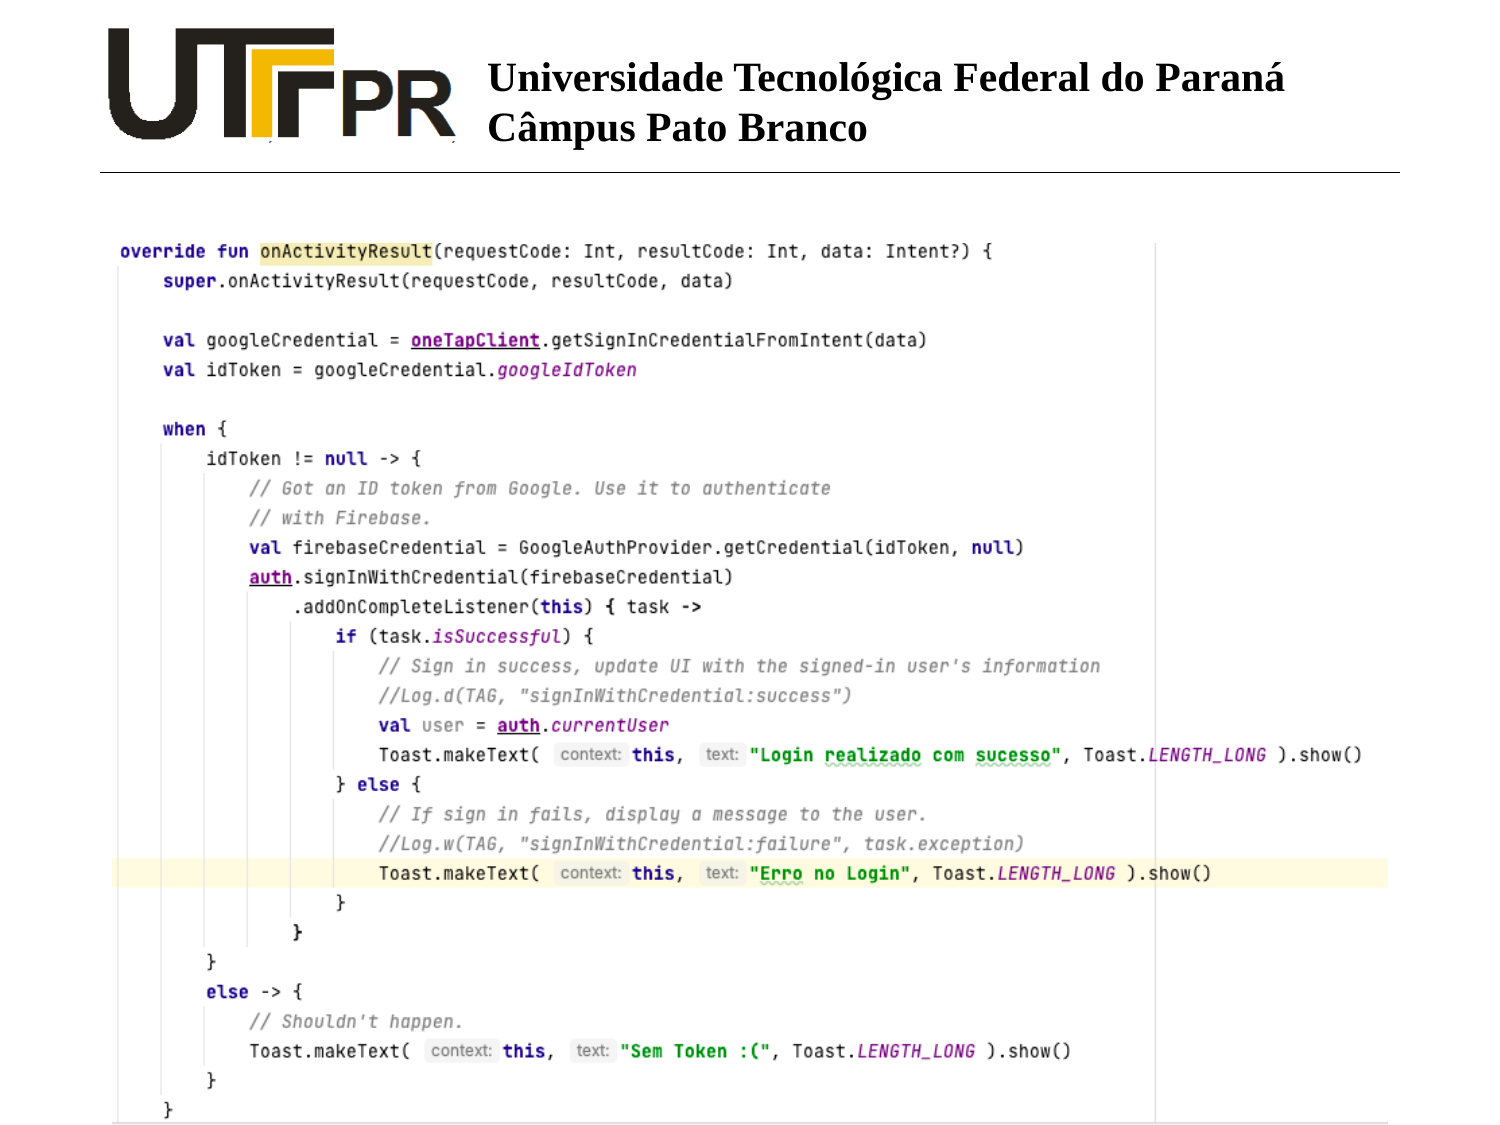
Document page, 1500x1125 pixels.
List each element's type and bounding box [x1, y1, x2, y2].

picture [112, 242, 1388, 1125]
picture [106, 26, 461, 143]
